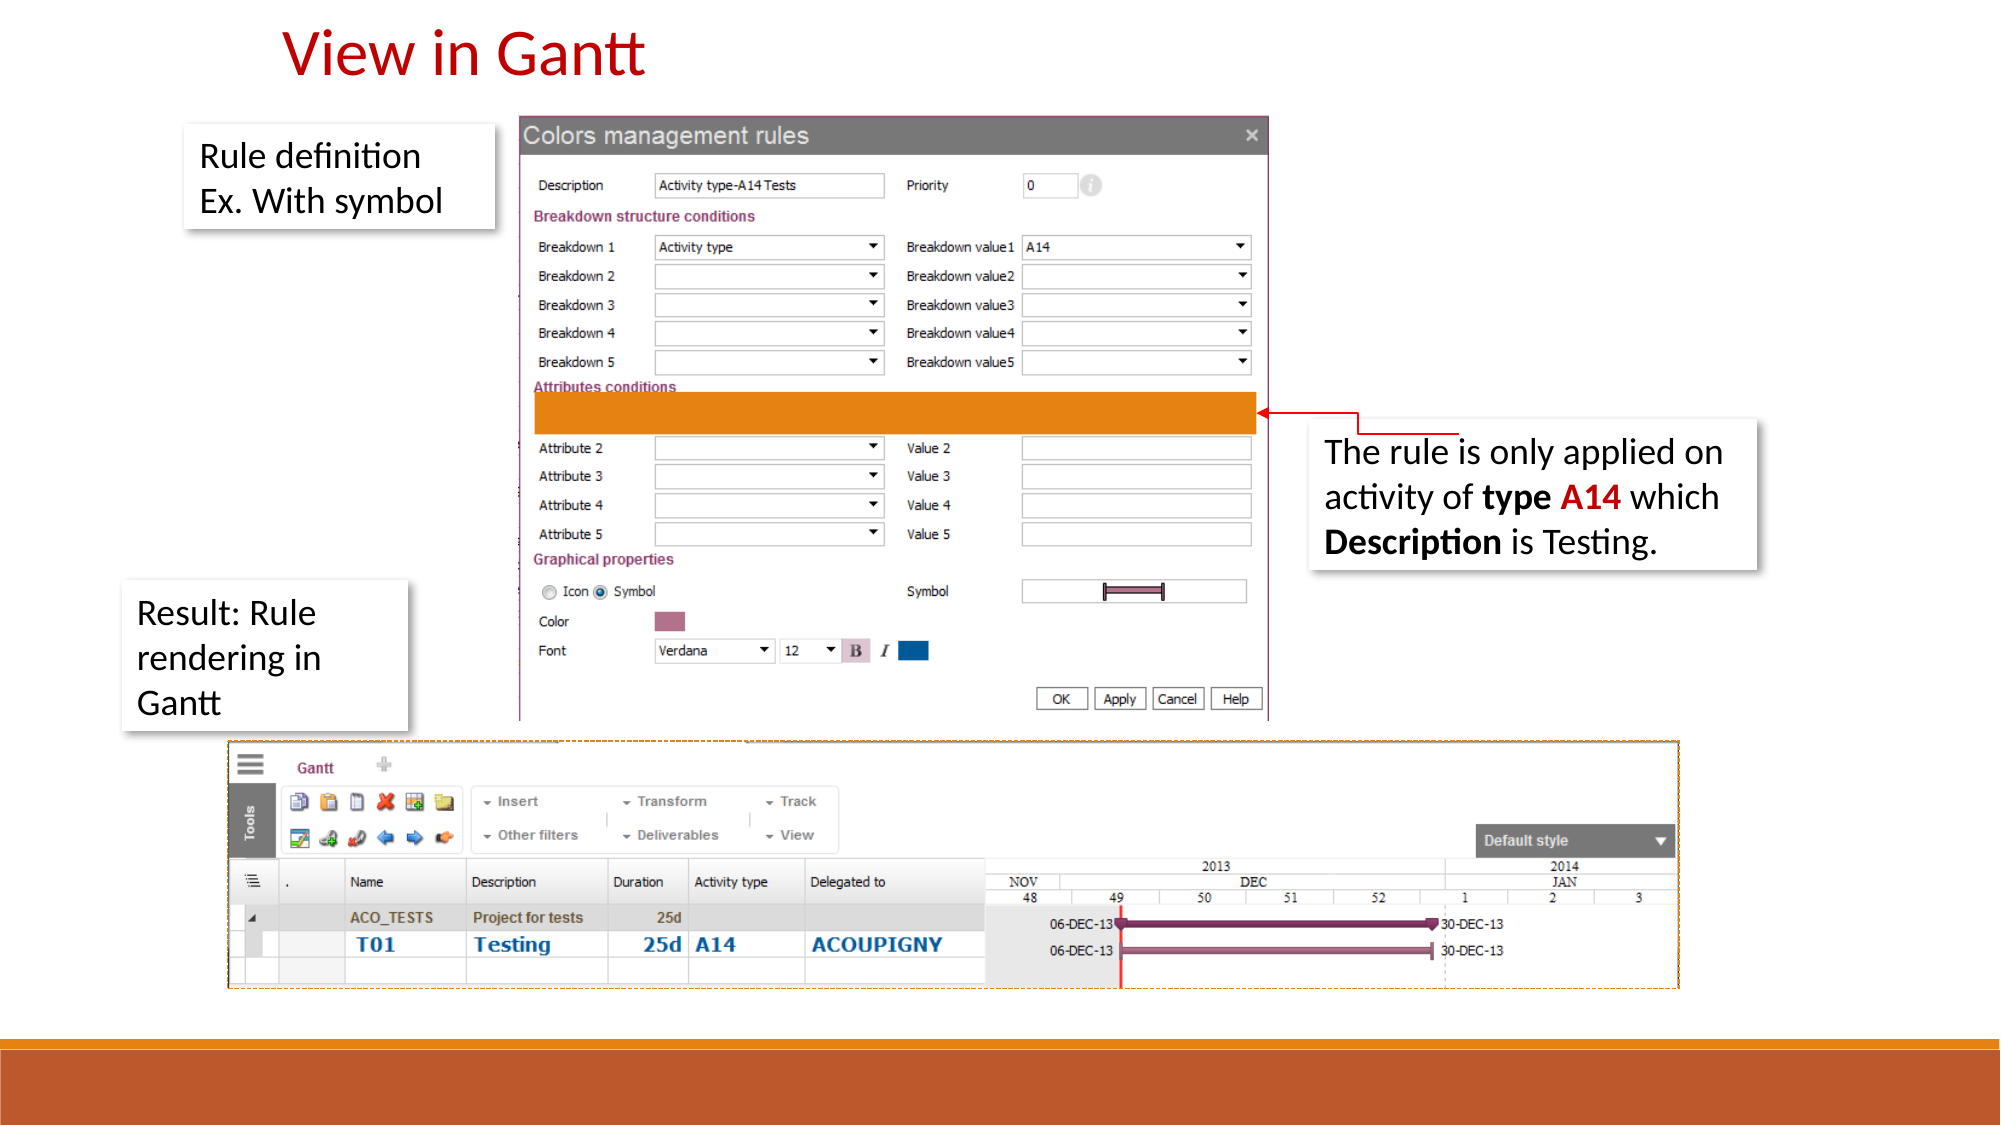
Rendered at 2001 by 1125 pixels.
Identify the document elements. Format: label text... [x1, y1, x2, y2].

picture [227, 741, 1679, 989]
text_box View in Gantt [267, 1, 663, 97]
text_box Rule definition Ex. With symbol [184, 124, 495, 229]
text_box The rule is only applied on activity of type A14 which Description is Testing. [1309, 419, 1757, 570]
text_box Result: Rule rendering in Gantt [122, 580, 408, 731]
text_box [1255, 412, 1460, 435]
picture [517, 115, 1269, 722]
